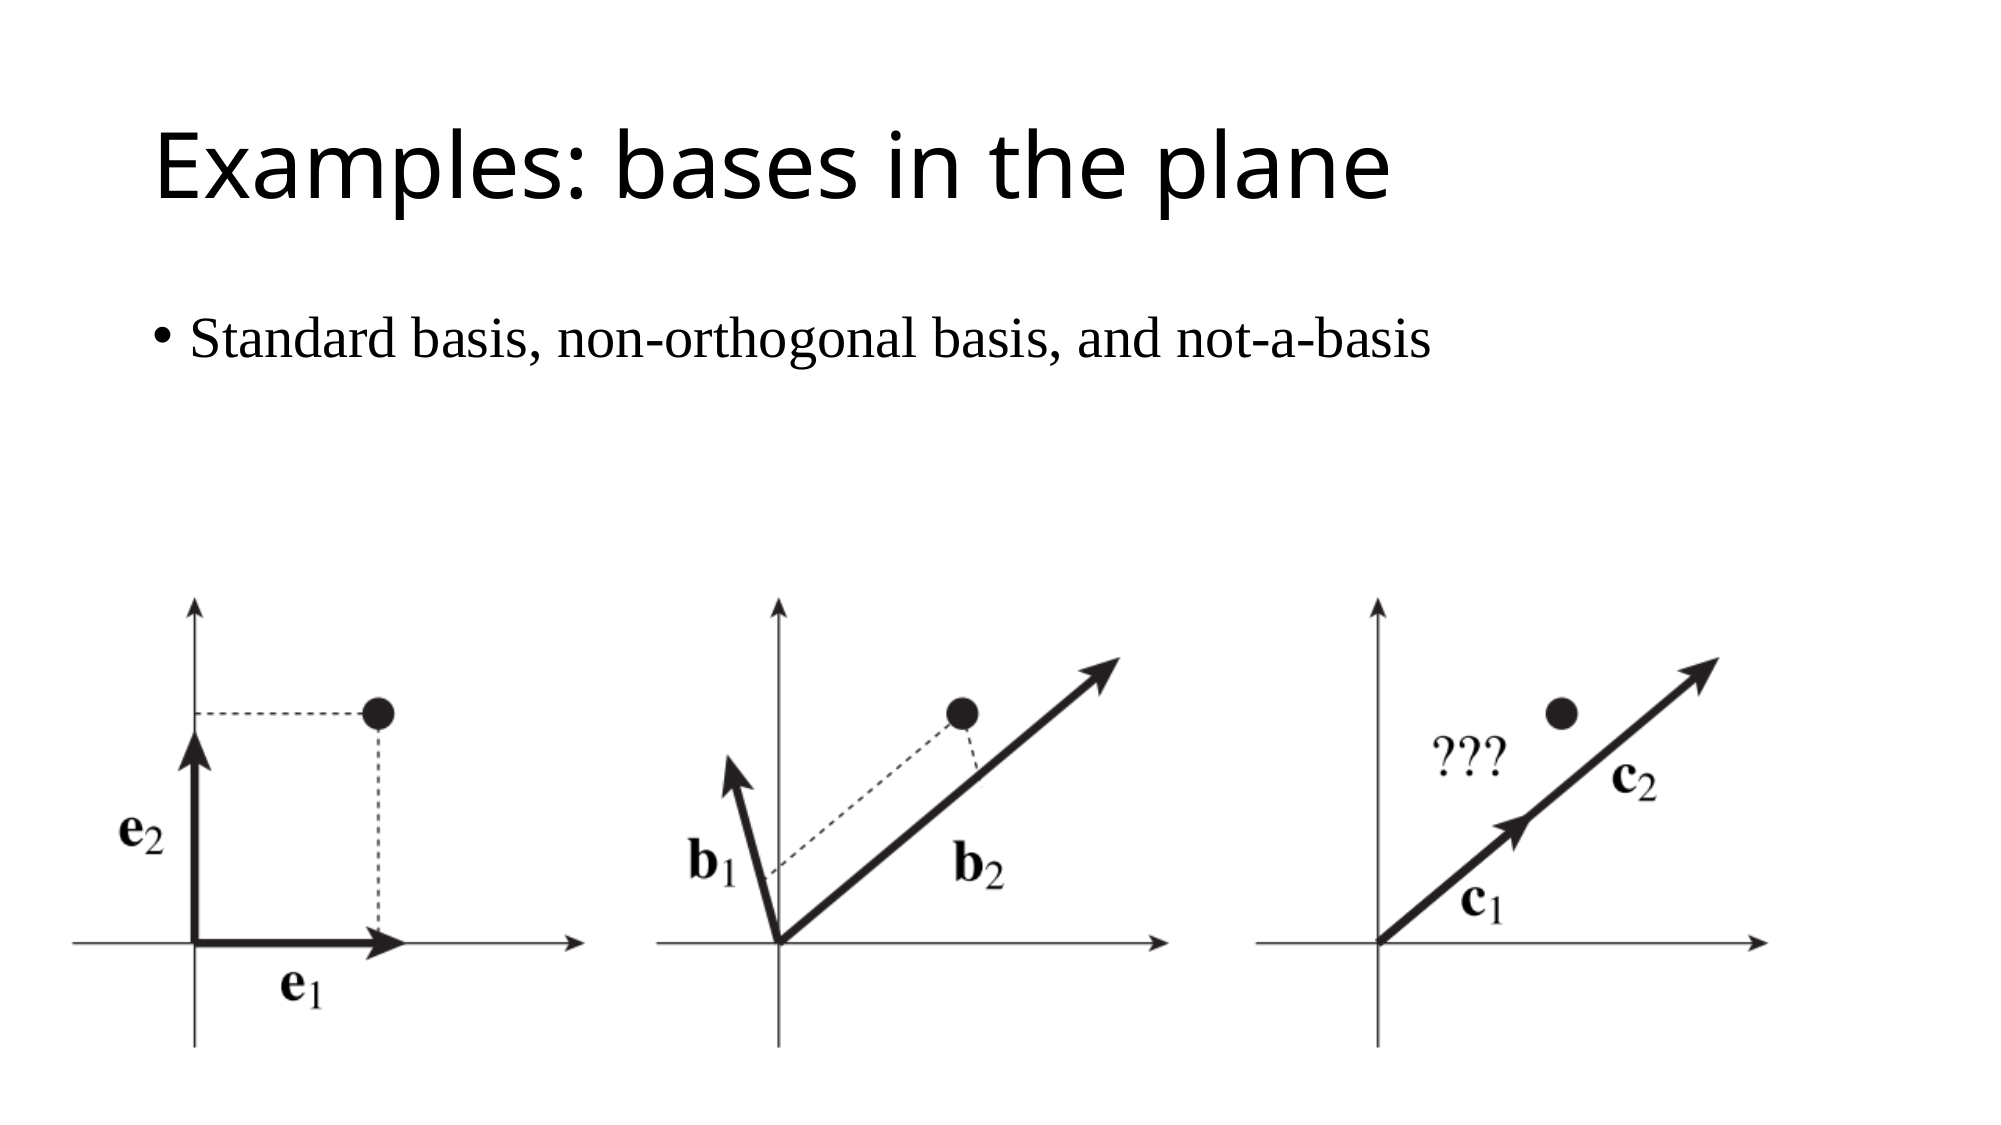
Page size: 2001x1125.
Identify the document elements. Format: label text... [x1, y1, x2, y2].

picture [0, 543, 2000, 1125]
list Standard basis, non-orthogonal basis, and not-a-basis [137, 299, 1863, 543]
title Examples: bases in the plane [137, 59, 1863, 278]
